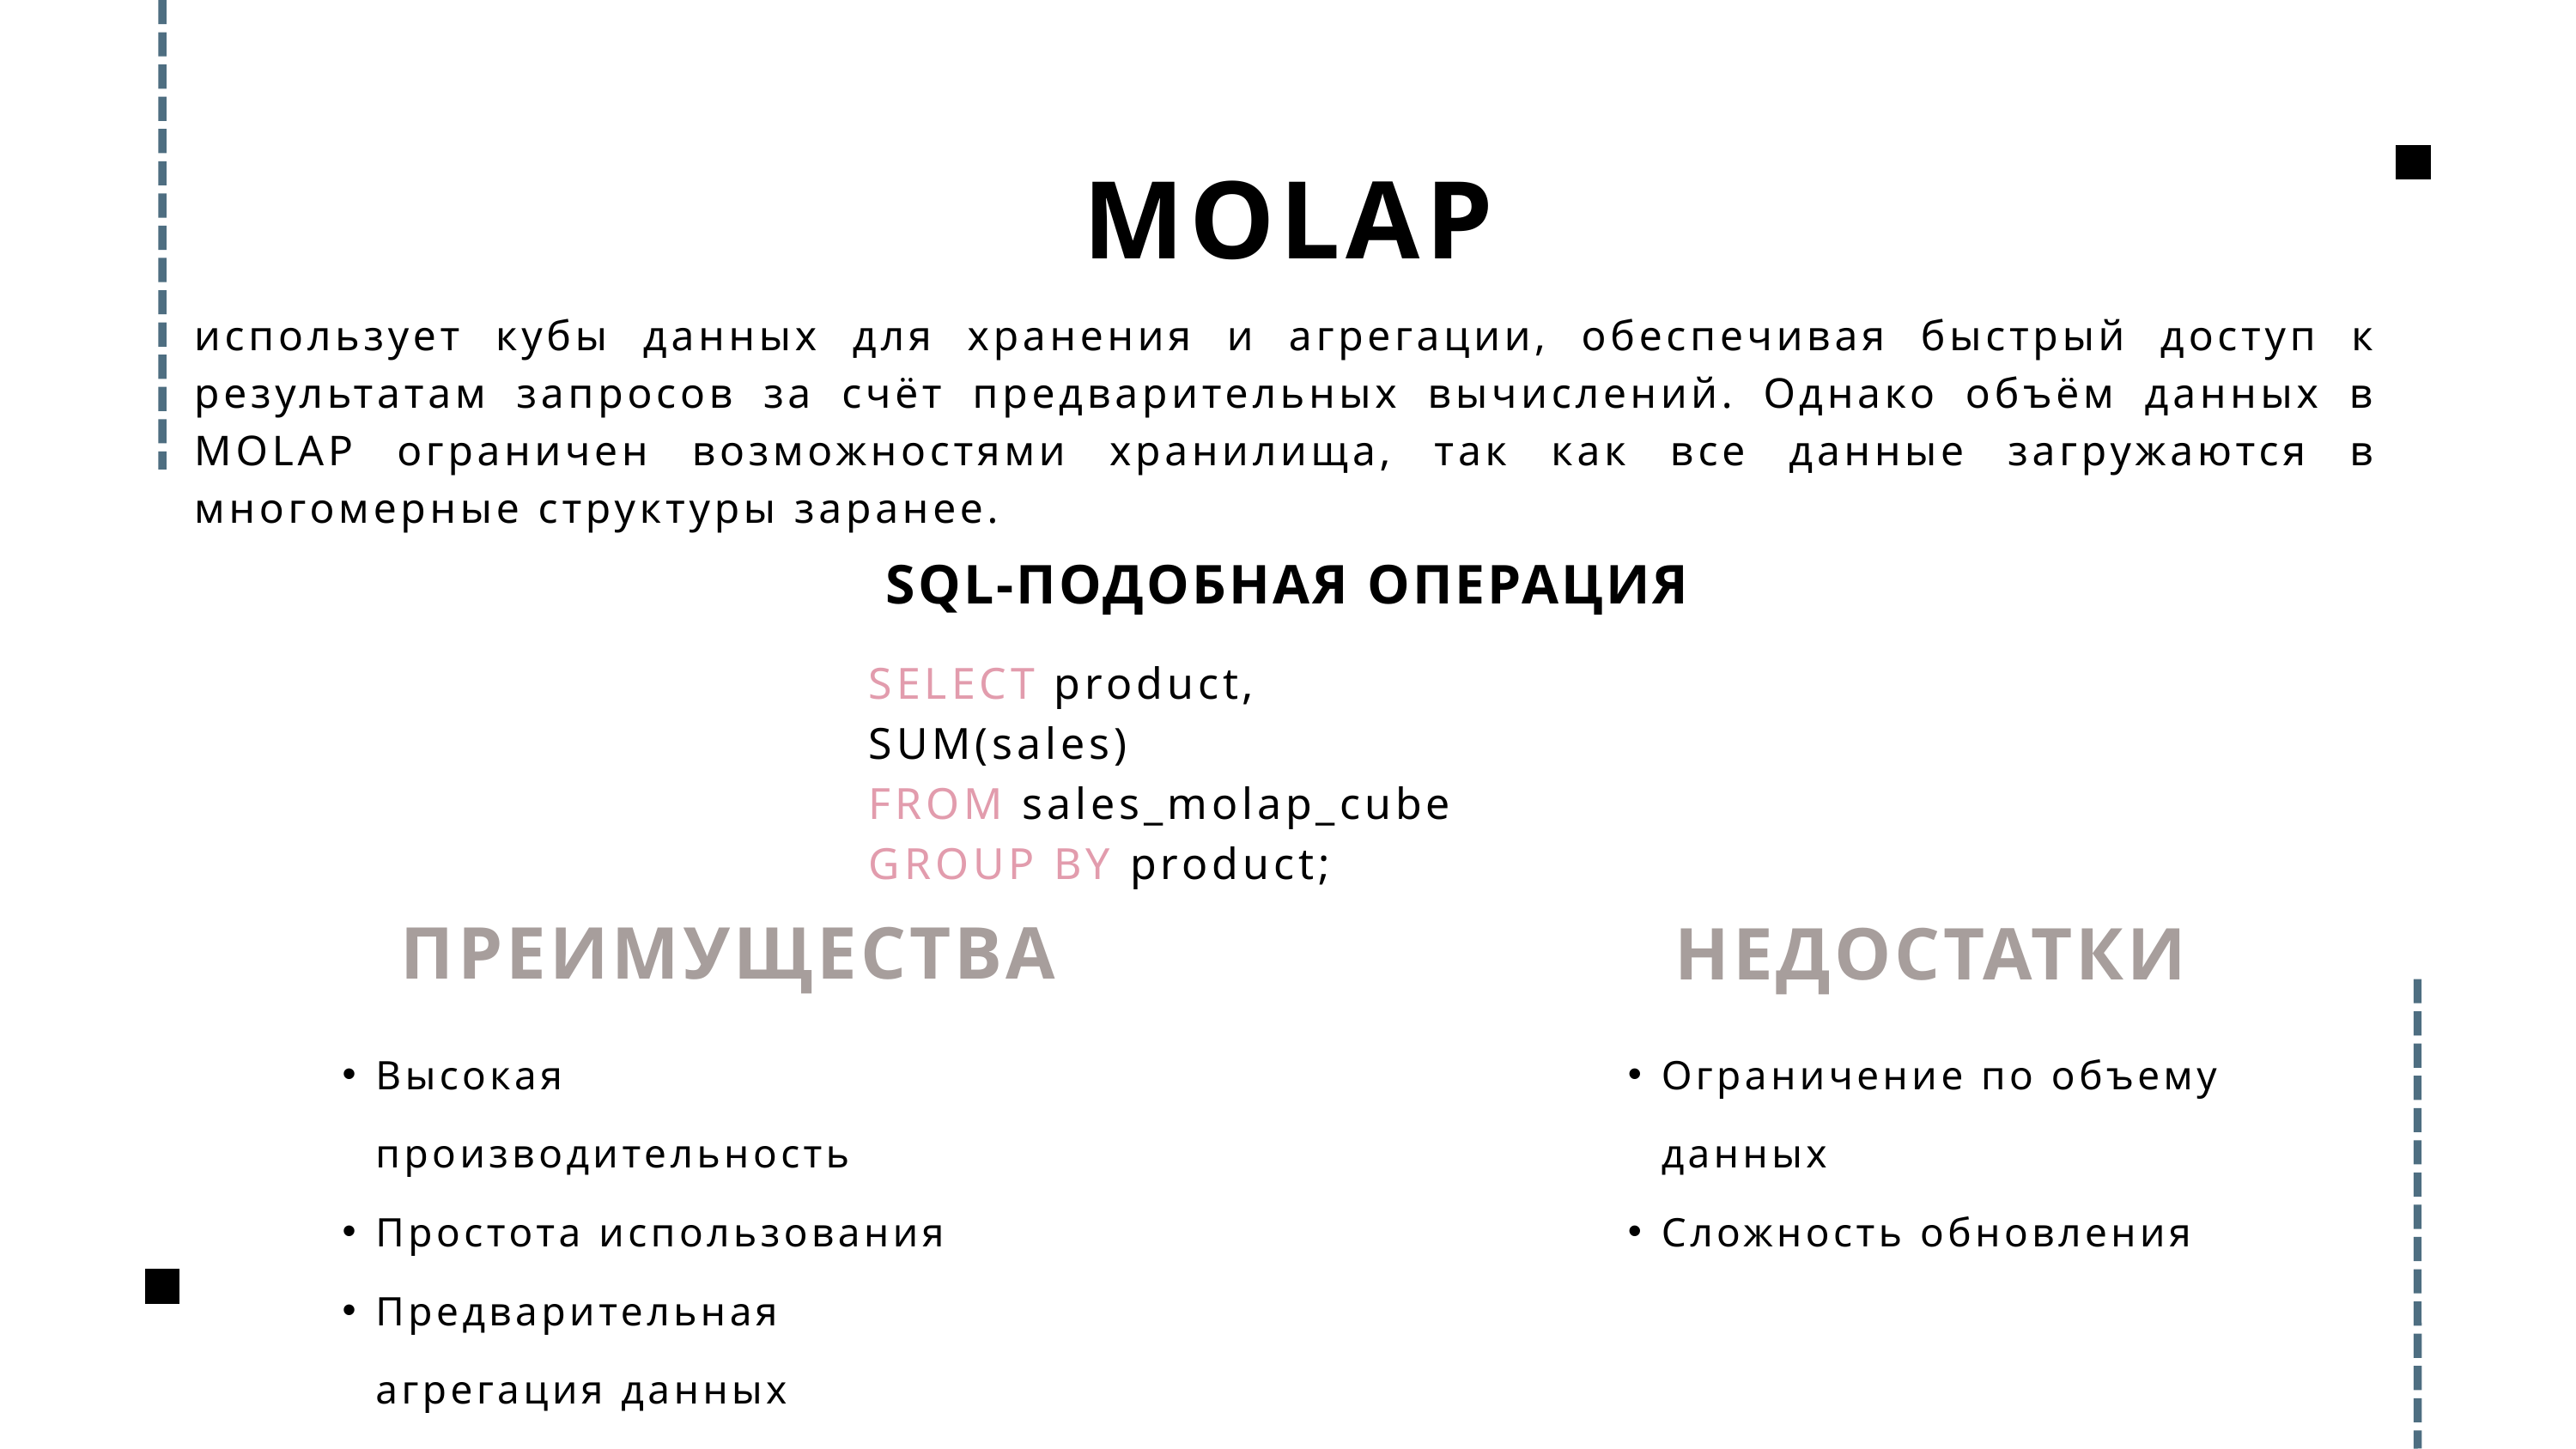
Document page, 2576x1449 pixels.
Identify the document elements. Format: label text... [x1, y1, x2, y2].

text_box SELECT product, SUM(sales) FROM sales_molap_cube GROUP BY product; [868, 647, 1534, 888]
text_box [2396, 144, 2432, 180]
text_box ПРЕИМУЩЕСТВА [308, 893, 1149, 993]
text_box НЕДОСТАТКИ [1594, 894, 2268, 995]
text_box SQL-ПОДОБНАЯ ОПЕРАЦИЯ [194, 539, 2382, 615]
text_box Высокая производительность Простота использования Предварительная агрегация данных [308, 1018, 981, 1412]
text_box MOLAP [194, 130, 2382, 281]
text_box использует кубы данных для хранения и агрегации, обеспечивая быстрый доступ к результатам запросов за счёт предварительных вычислений. Однако объём данных в MOLAP ограничен возможностями хранилища, так как все данные загружаются в многомерные структуры заранее. [194, 300, 2382, 532]
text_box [144, 1268, 180, 1304]
text_box Ограничение по объему данных Сложность обновления [1594, 1018, 2268, 1255]
